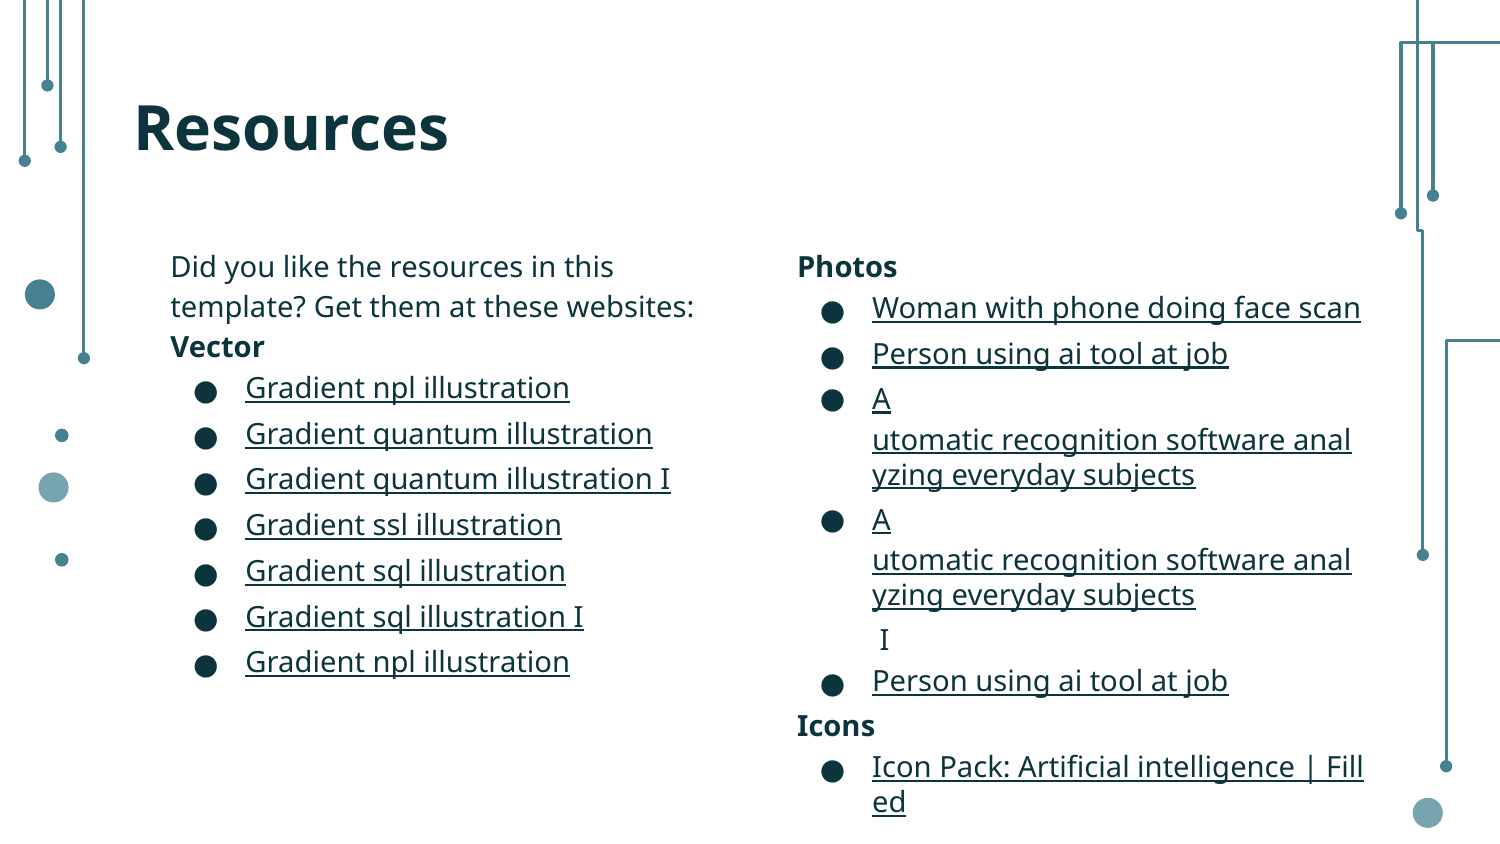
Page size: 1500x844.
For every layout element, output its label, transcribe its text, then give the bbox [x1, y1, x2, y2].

subtitle Did you like the resources in this template? Get them at these websites: Vector Gradient npl illustration Gradient quantum illustration Gradient quantum illustration I Gradient ssl illustration Gradient sql illustration Gradient sql illustration I Gradient npl illustration [155, 228, 755, 686]
title Resources [118, 72, 1382, 167]
subtitle Photos Woman with phone doing face scan Person using ai tool at job Automatic recognition software analyzing everyday subjects Automatic recognition software analyzing everyday subjects I Person using ai tool at job Icons Icon Pack: Artificial intelligence | Filled [782, 228, 1382, 686]
